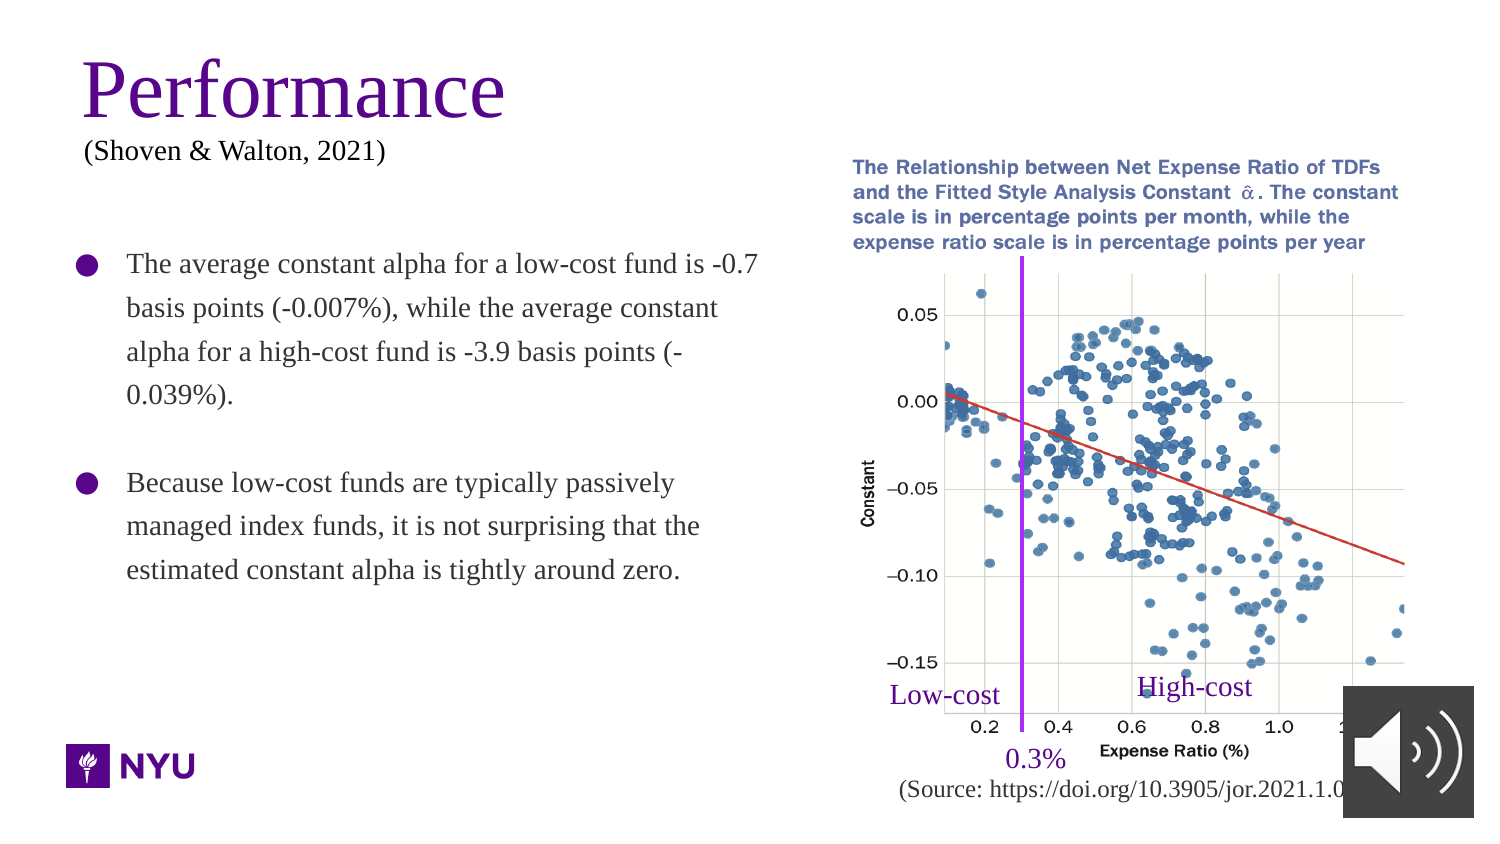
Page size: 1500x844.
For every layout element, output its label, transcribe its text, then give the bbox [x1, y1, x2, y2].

picture [1341, 685, 1476, 819]
title Performance [66, 34, 1291, 161]
list The average constant alpha for a low-cost fund is -0.7 basis points (-0.007%), while the average constant alpha for a high-cost fund is -3.9 basis points (-0.039%). Because low-cost funds are typically passively managed index funds, it is not surprising that the estimated constant alpha is tightly around zero. [36, 220, 801, 740]
text_box (Shoven & Walton, 2021) [69, 124, 409, 175]
text_box (Source: https://doi.org/10.3905/jor.2021.1.084) [883, 790, 1336, 810]
picture [66, 744, 195, 788]
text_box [844, 149, 1434, 783]
